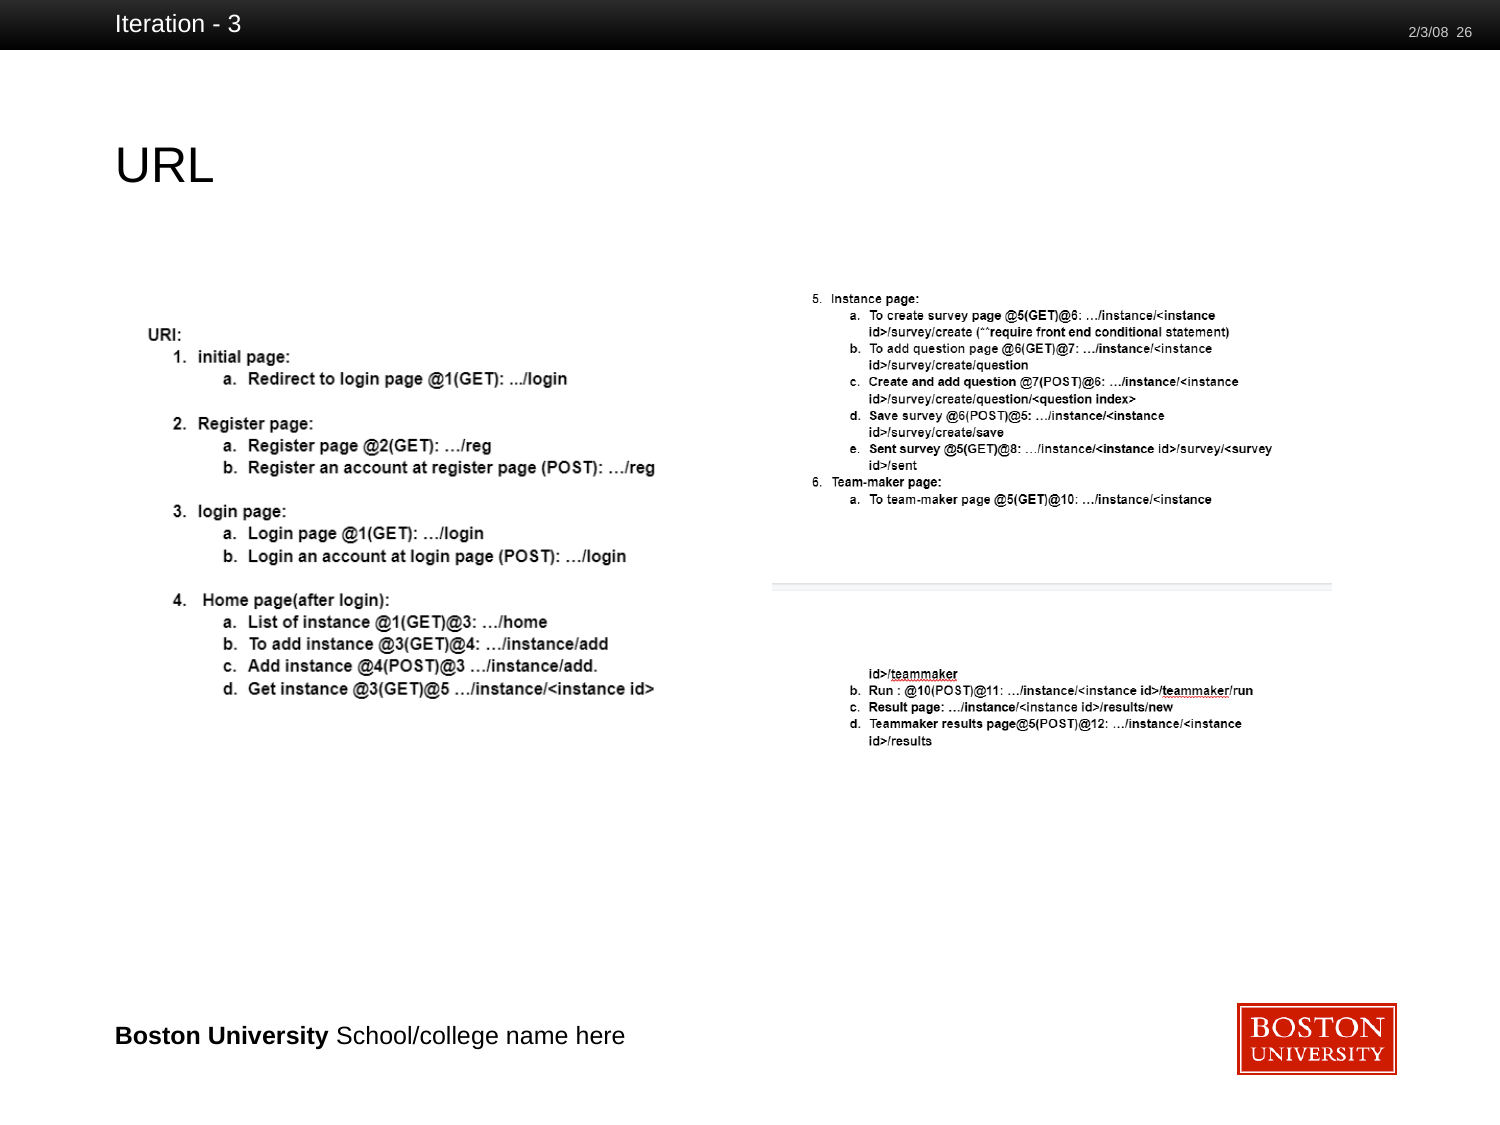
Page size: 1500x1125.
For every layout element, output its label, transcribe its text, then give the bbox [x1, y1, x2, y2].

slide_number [1312, 12, 1488, 50]
picture [129, 322, 705, 703]
picture [772, 291, 1332, 757]
picture [1237, 1003, 1397, 1075]
footer Iteration - 3 [99, 0, 938, 50]
title URL [99, 125, 1400, 238]
